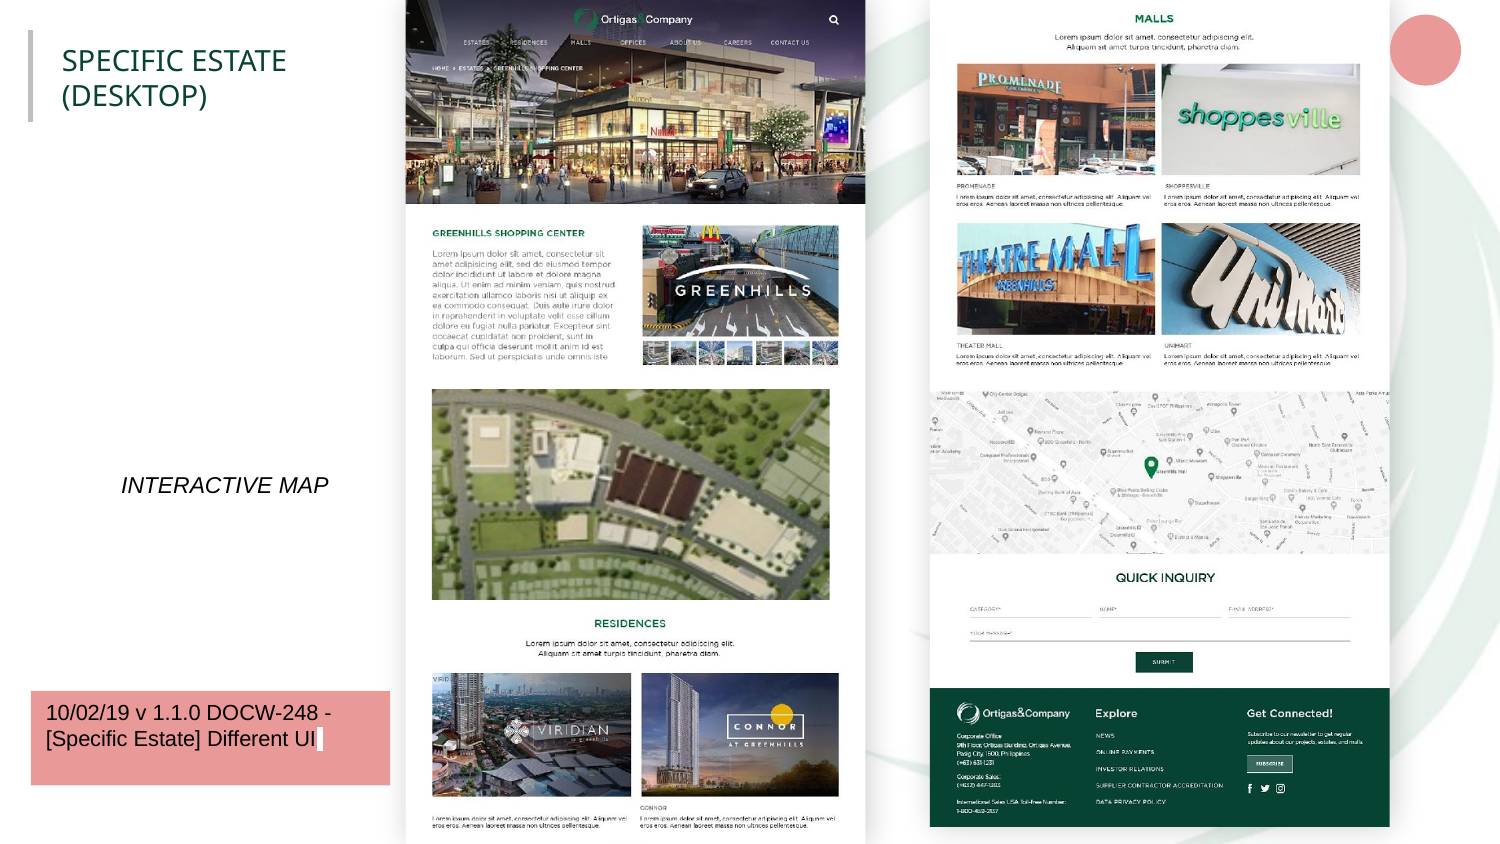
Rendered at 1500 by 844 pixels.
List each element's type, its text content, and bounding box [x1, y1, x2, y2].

text_box [1394, 14, 1462, 86]
text_box 10/02/19 v 1.1.0 DOCW-248 - [Specific Estate] Different UI [30, 690, 391, 786]
picture [0, 0, 1500, 844]
text_box INTERACTIVE MAP [106, 459, 355, 506]
text_box SPECIFIC ESTATE (DESKTOP) [46, 34, 346, 120]
